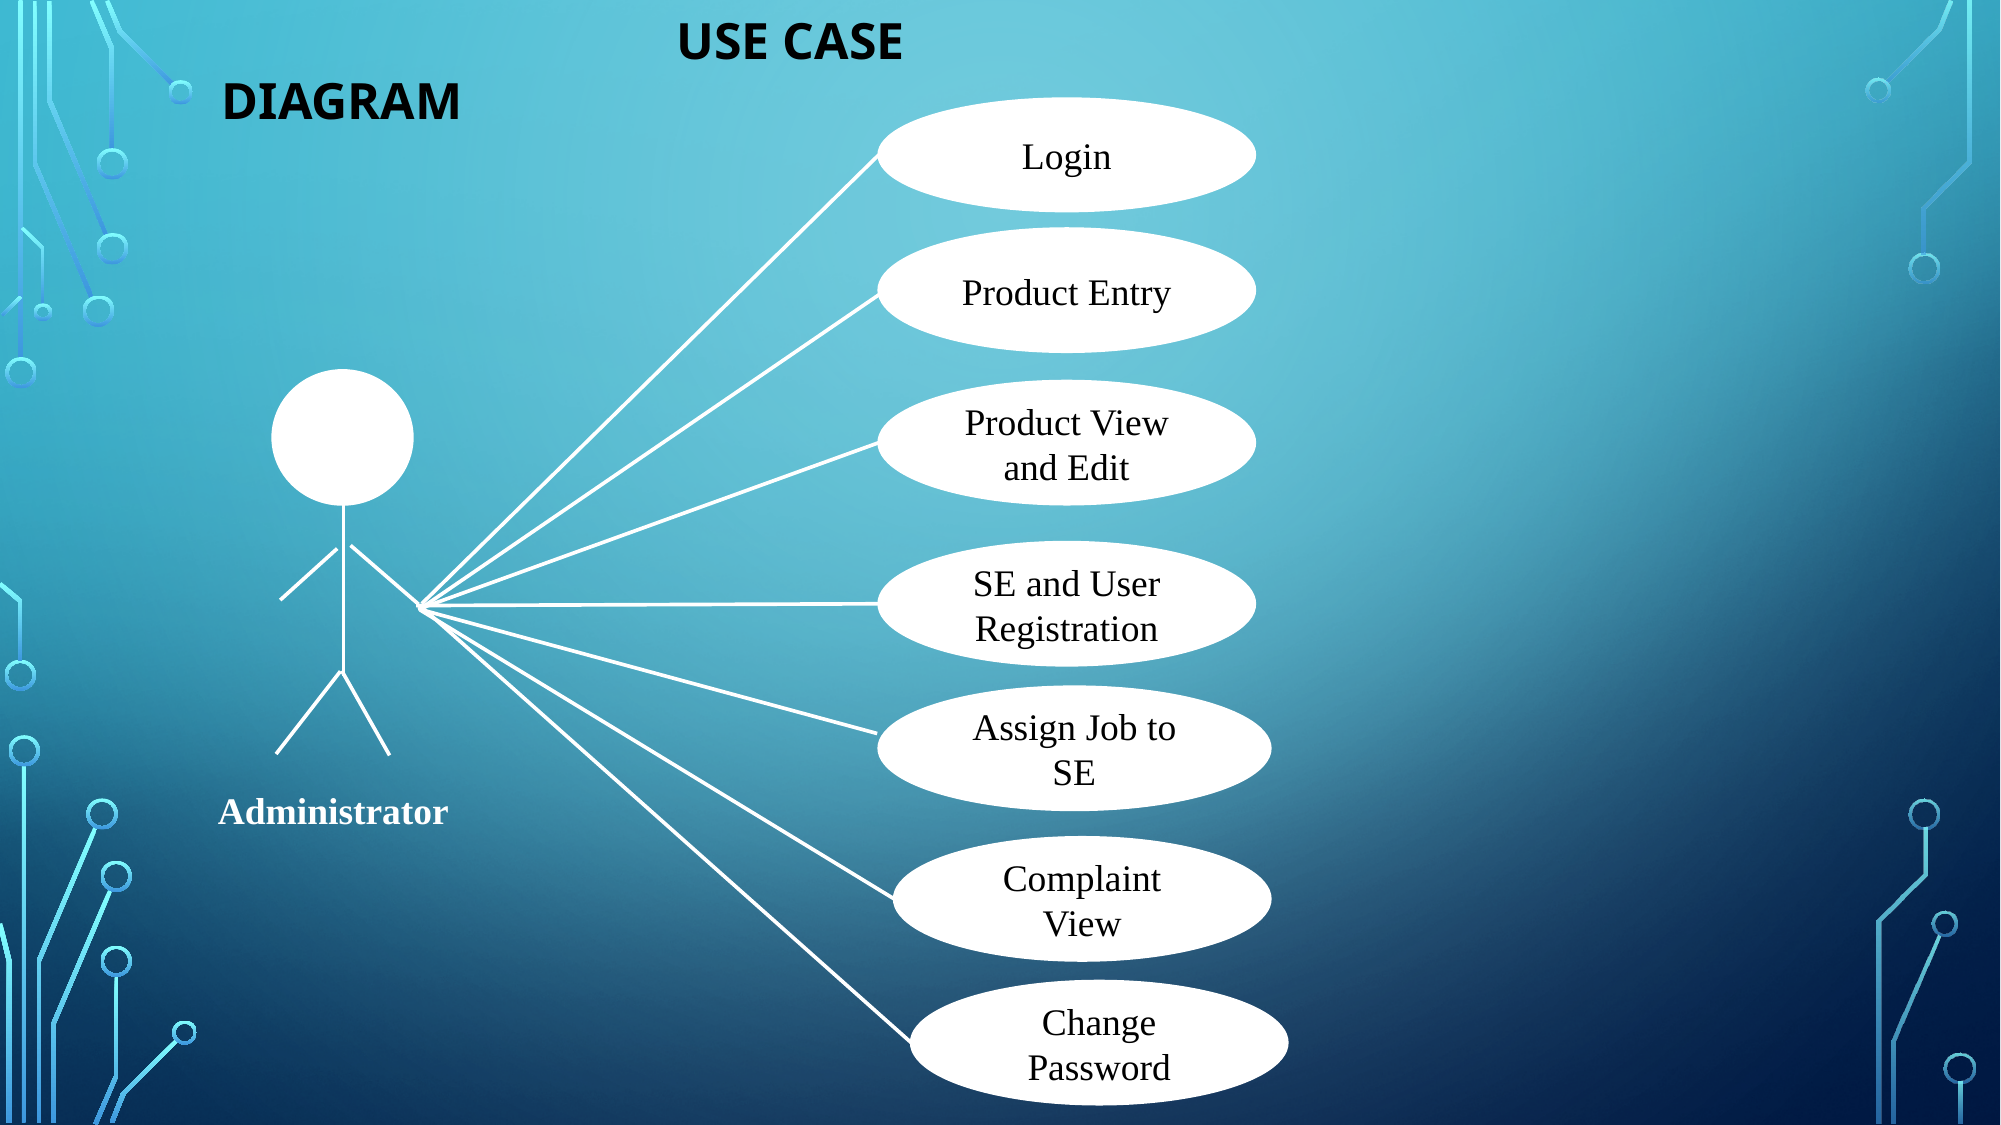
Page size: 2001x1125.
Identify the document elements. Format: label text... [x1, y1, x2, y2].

text_box Change Password [910, 979, 1289, 1106]
text_box [271, 369, 414, 506]
text_box USE CASE DIAGRAM [206, 2, 1144, 138]
text_box Complaint View [912, 835, 1272, 962]
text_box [279, 548, 338, 601]
text_box Administrator [108, 779, 419, 840]
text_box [341, 670, 390, 756]
text_box Login [877, 102, 1257, 213]
text_box SE and User Registration [887, 540, 1257, 667]
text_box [350, 545, 417, 605]
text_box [419, 605, 912, 1043]
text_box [421, 154, 879, 604]
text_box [417, 442, 880, 610]
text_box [421, 289, 887, 608]
text_box Assign Job to SE [912, 685, 1272, 812]
text_box Product Entry [879, 227, 1257, 354]
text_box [419, 609, 895, 900]
text_box Product View and Edit [887, 379, 1257, 506]
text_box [275, 671, 341, 755]
